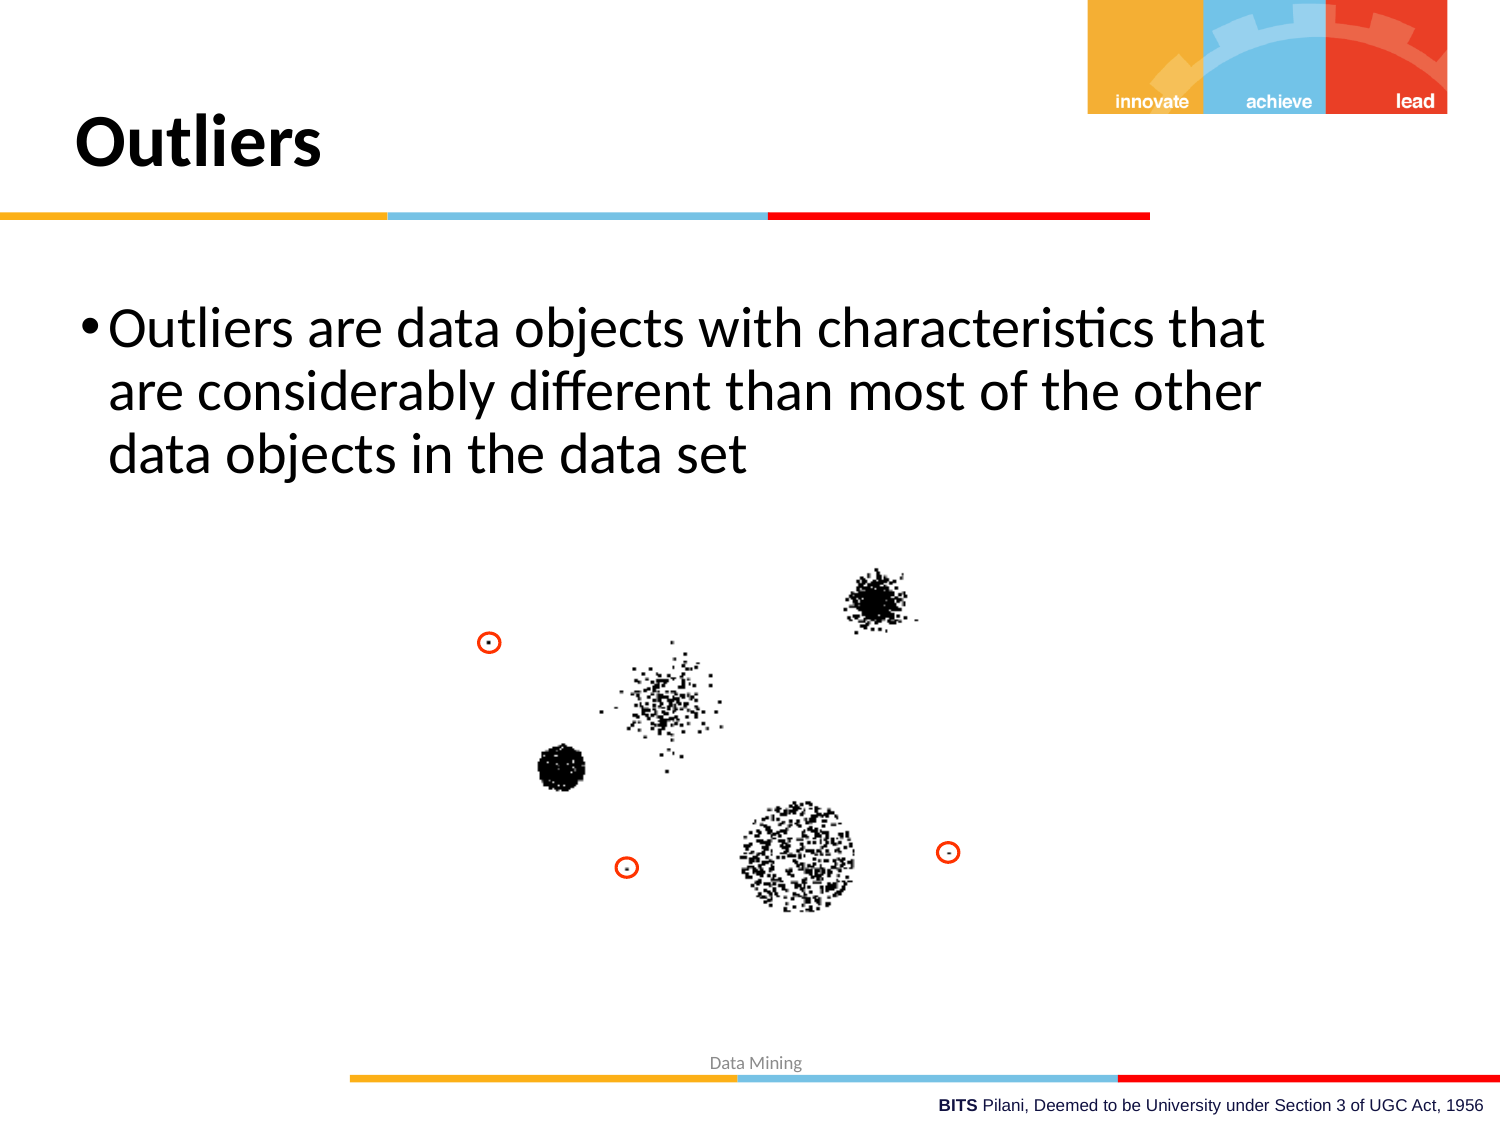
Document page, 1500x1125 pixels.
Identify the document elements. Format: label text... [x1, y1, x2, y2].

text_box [449, 514, 975, 947]
list Outliers are data objects with characteristics that are considerably different than most of the other data objects in the data set [64, 290, 1359, 826]
picture [1087, 0, 1448, 114]
title Outliers [60, 110, 1355, 175]
